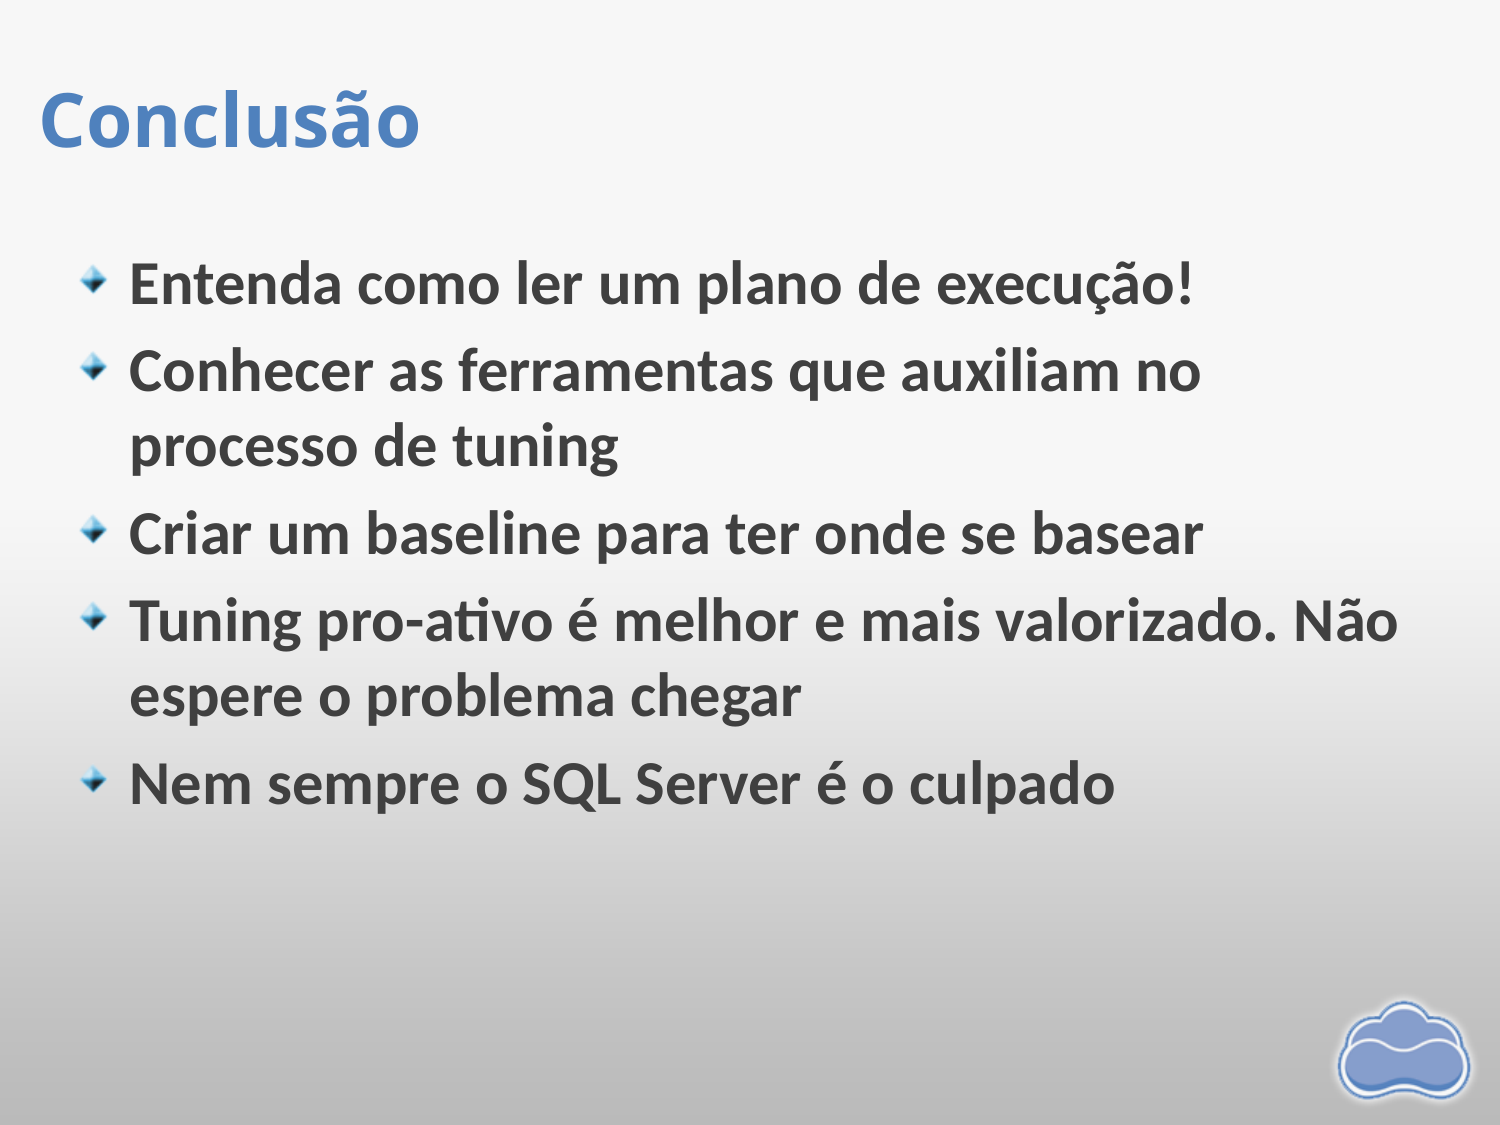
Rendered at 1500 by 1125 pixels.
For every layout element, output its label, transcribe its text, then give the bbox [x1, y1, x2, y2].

list Entenda como ler um plano de execução! Conhecer as ferramentas que auxiliam no processo de tuning Criar um baseline para ter onde se basear Tuning pro-ativo é melhor e mais valorizado. Não espere o problema chegar Nem sempre o SQL Server é o culpado [58, 234, 1430, 961]
title Conclusão [23, 58, 1500, 176]
picture [0, 0, 1500, 1125]
